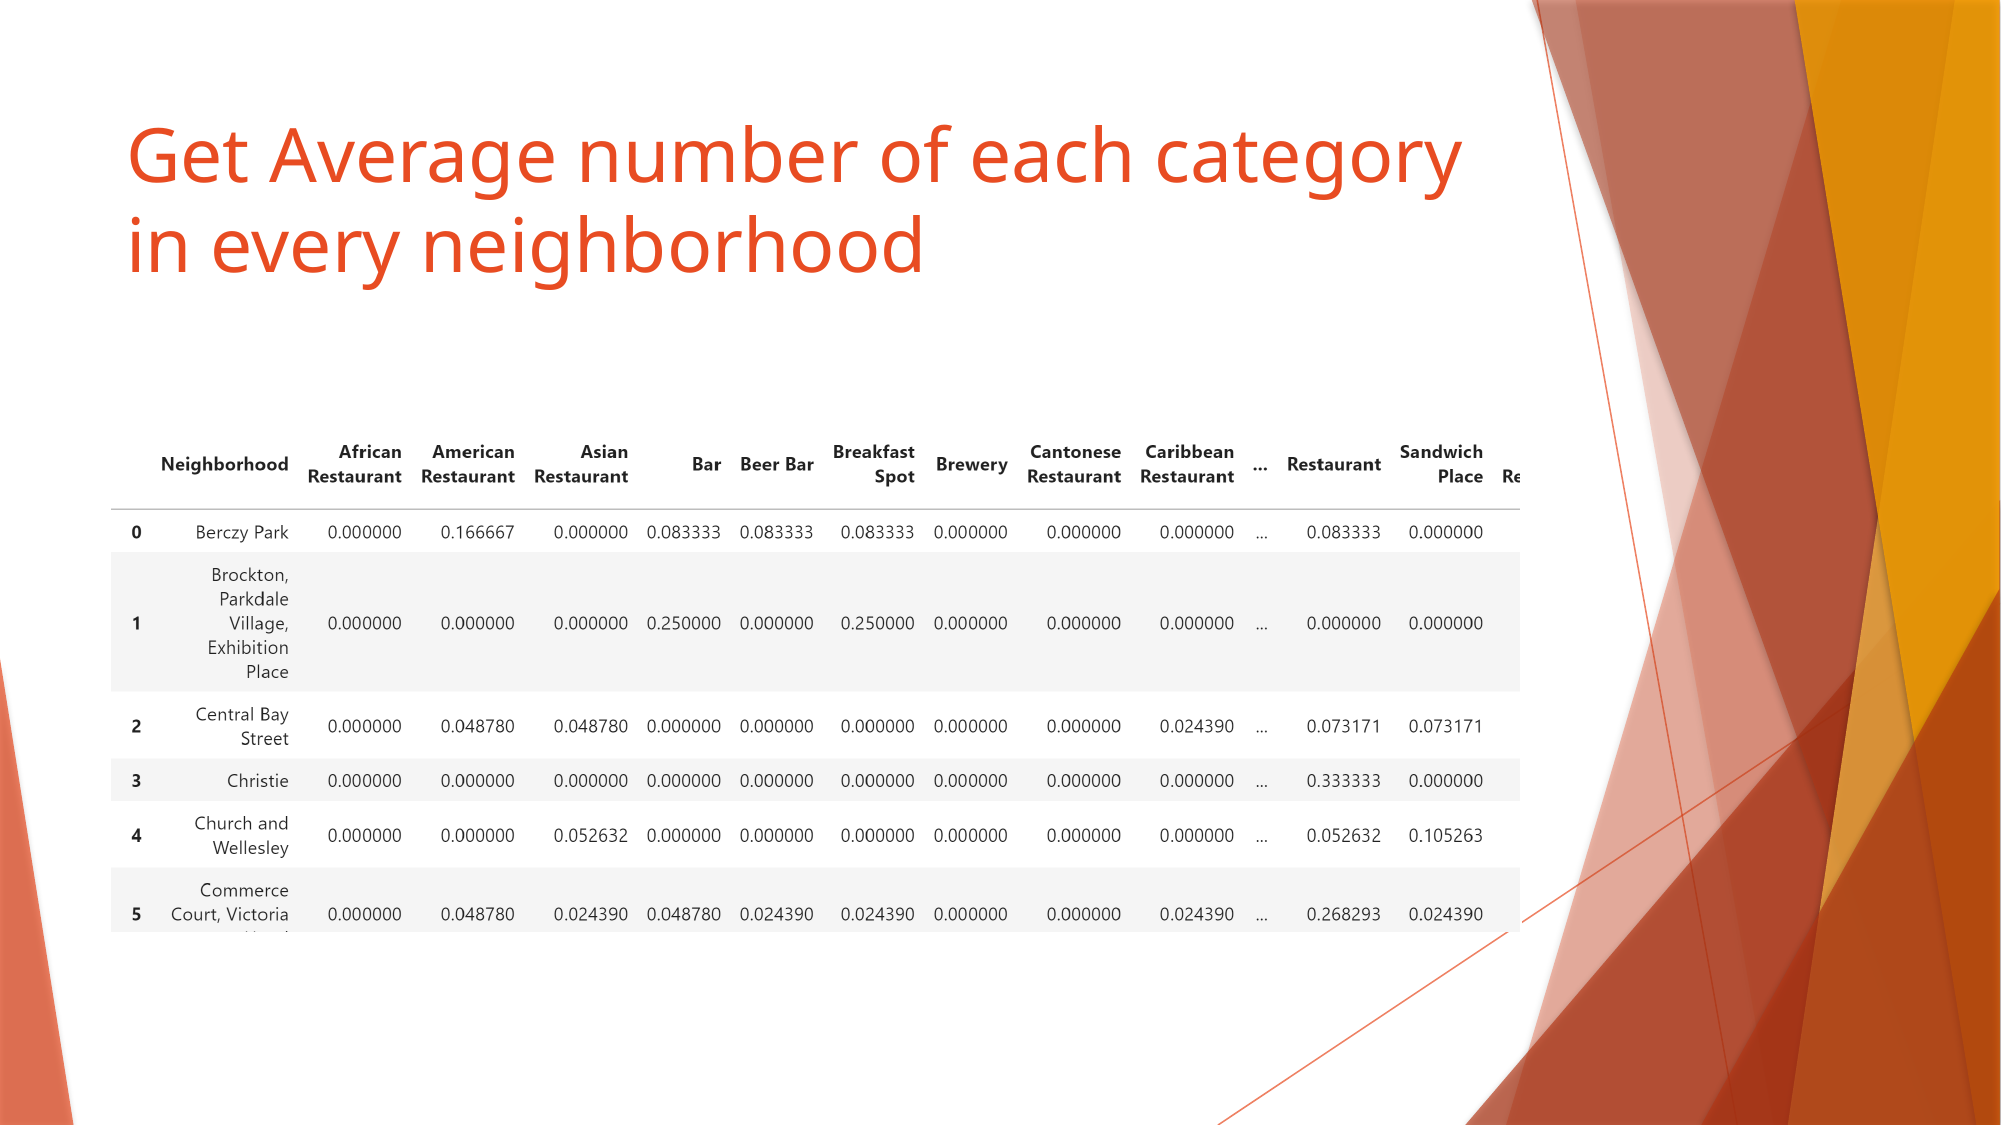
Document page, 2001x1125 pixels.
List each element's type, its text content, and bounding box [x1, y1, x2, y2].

title Get Average number of each category in every neighborhood [111, 99, 1522, 317]
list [110, 413, 1522, 933]
